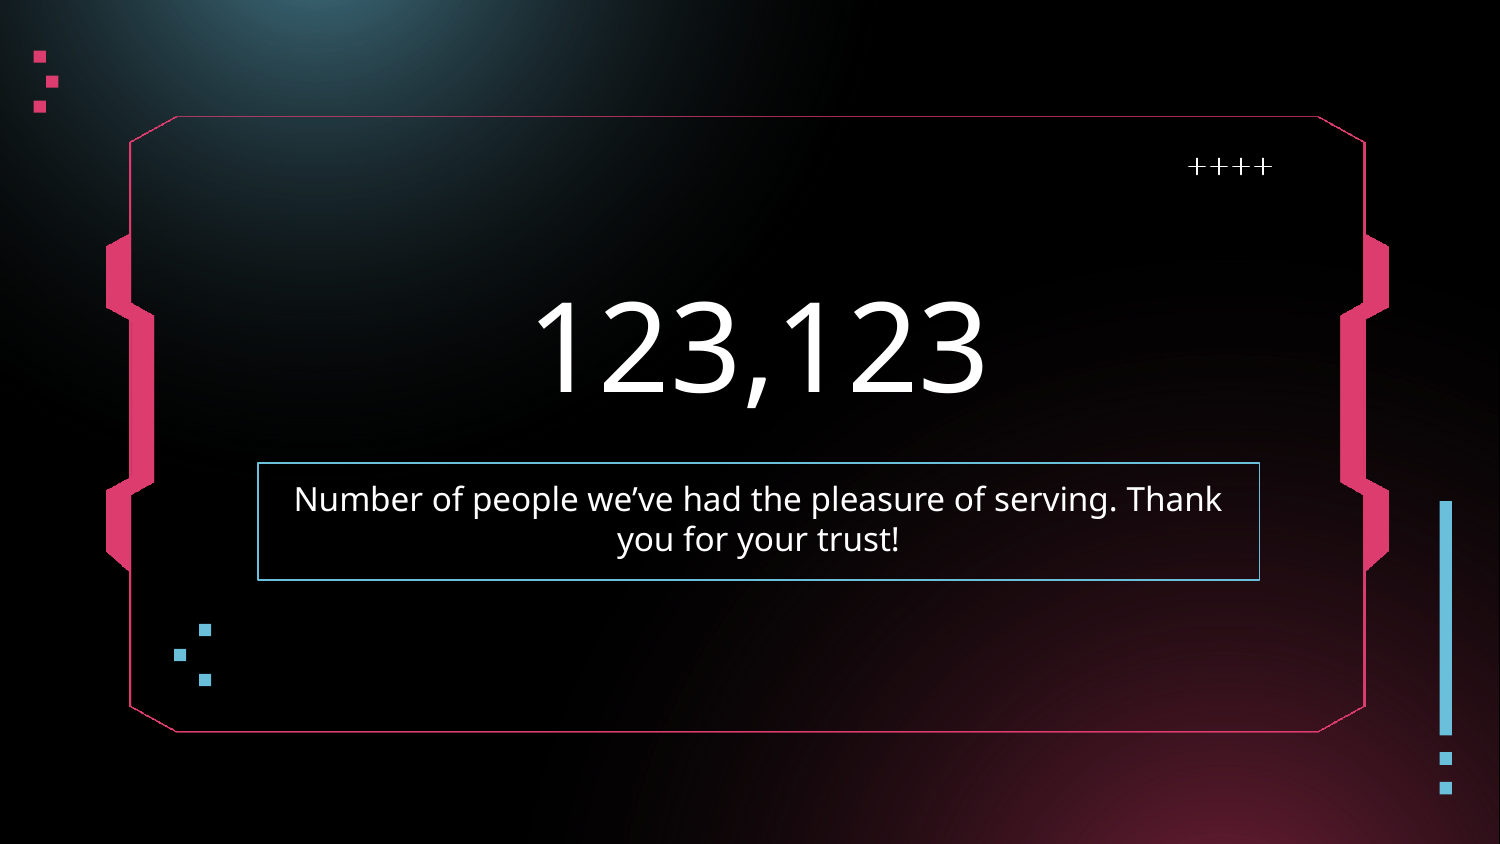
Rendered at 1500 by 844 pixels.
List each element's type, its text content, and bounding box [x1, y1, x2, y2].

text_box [173, 623, 212, 687]
picture [0, 0, 1500, 844]
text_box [1185, 155, 1275, 178]
subtitle Number of people we’ve had the pleasure of serving. Thank you for your trust! [257, 462, 1260, 581]
title 123,123 [257, 184, 1260, 433]
